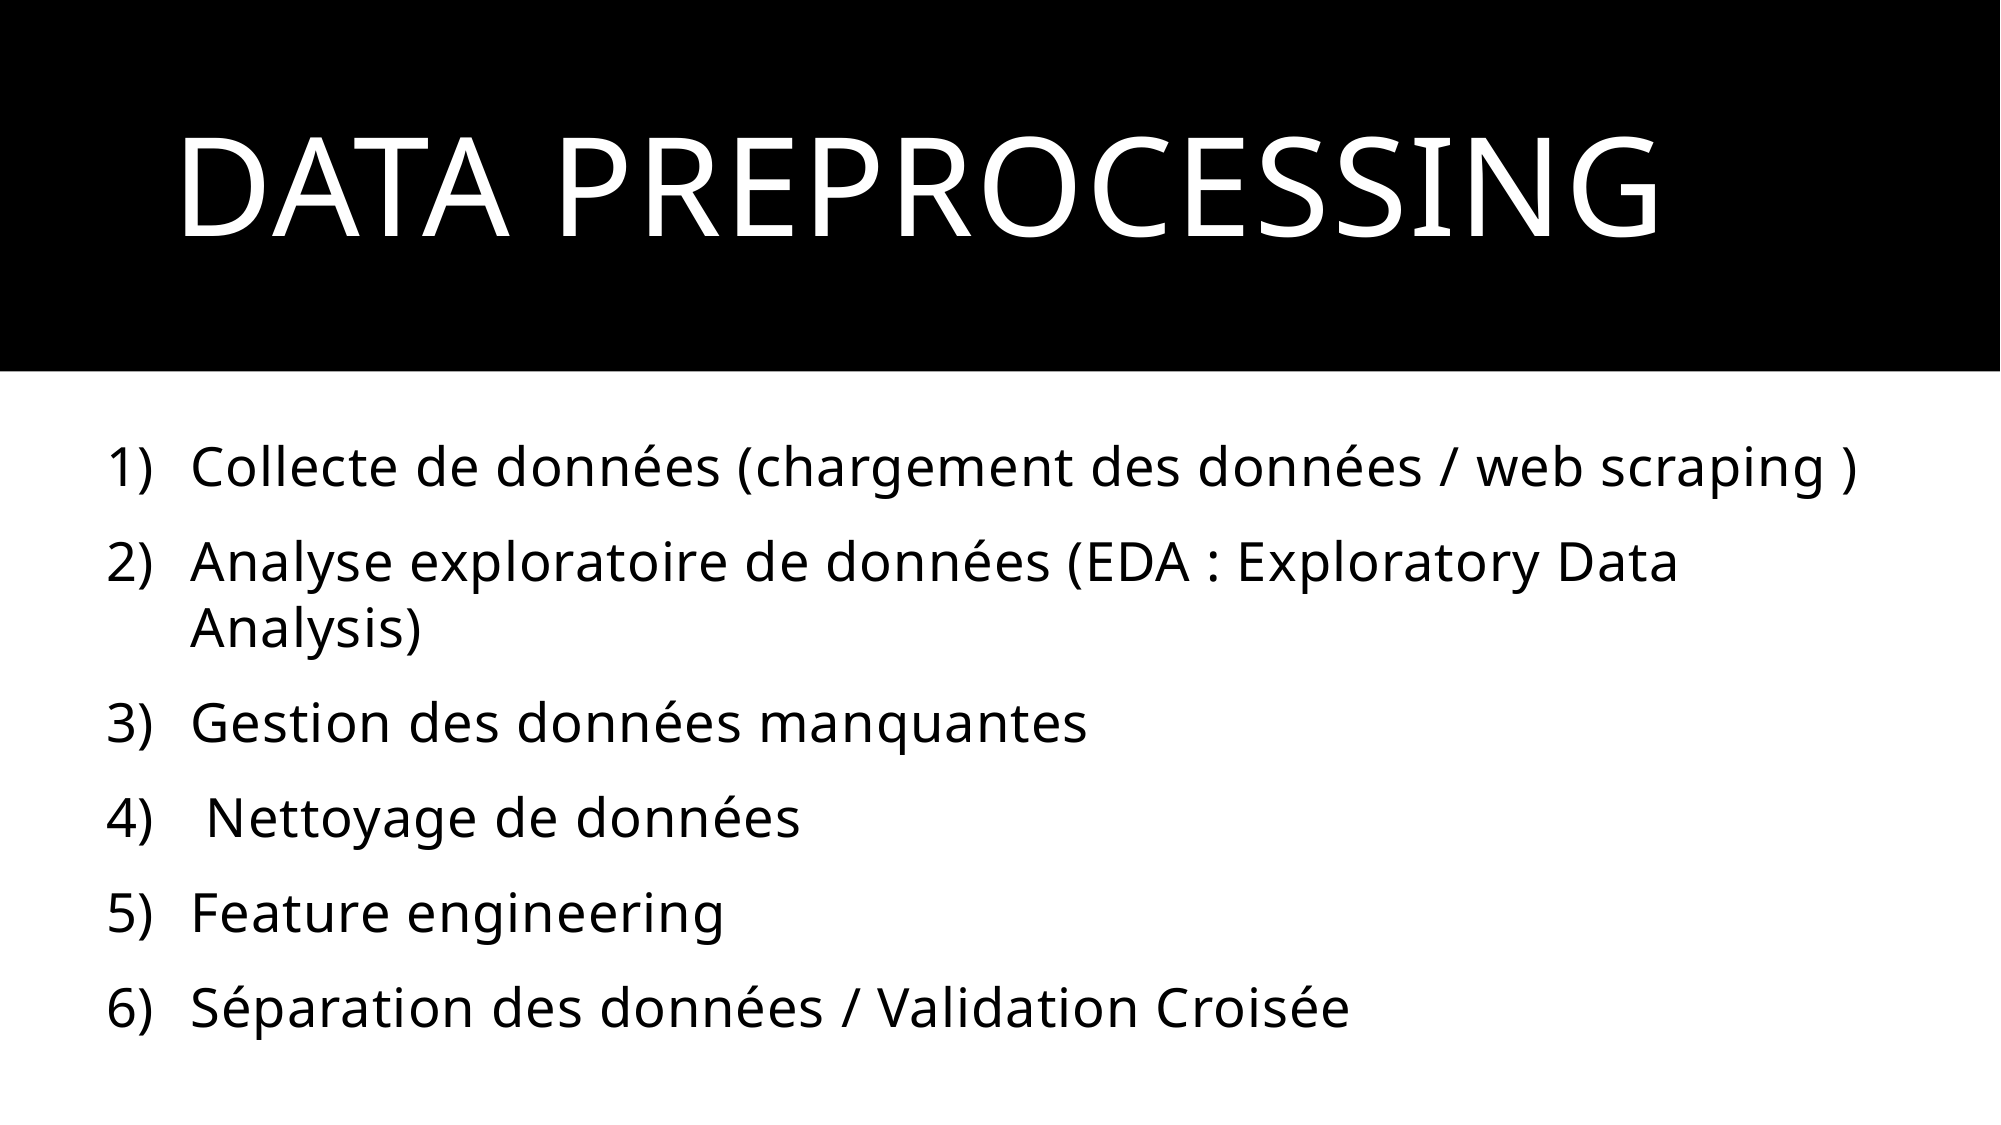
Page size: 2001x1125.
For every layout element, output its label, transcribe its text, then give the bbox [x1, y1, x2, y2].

title Data PrepRocessing [157, 52, 1842, 332]
list Collecte de données (chargement des données / web scraping ) Analyse exploratoire de données (EDA : Exploratory Data Analysis) Gestion des données manquantes Nettoyage de données Feature engineering Séparation des données / Validation Croisée [91, 424, 1911, 1073]
